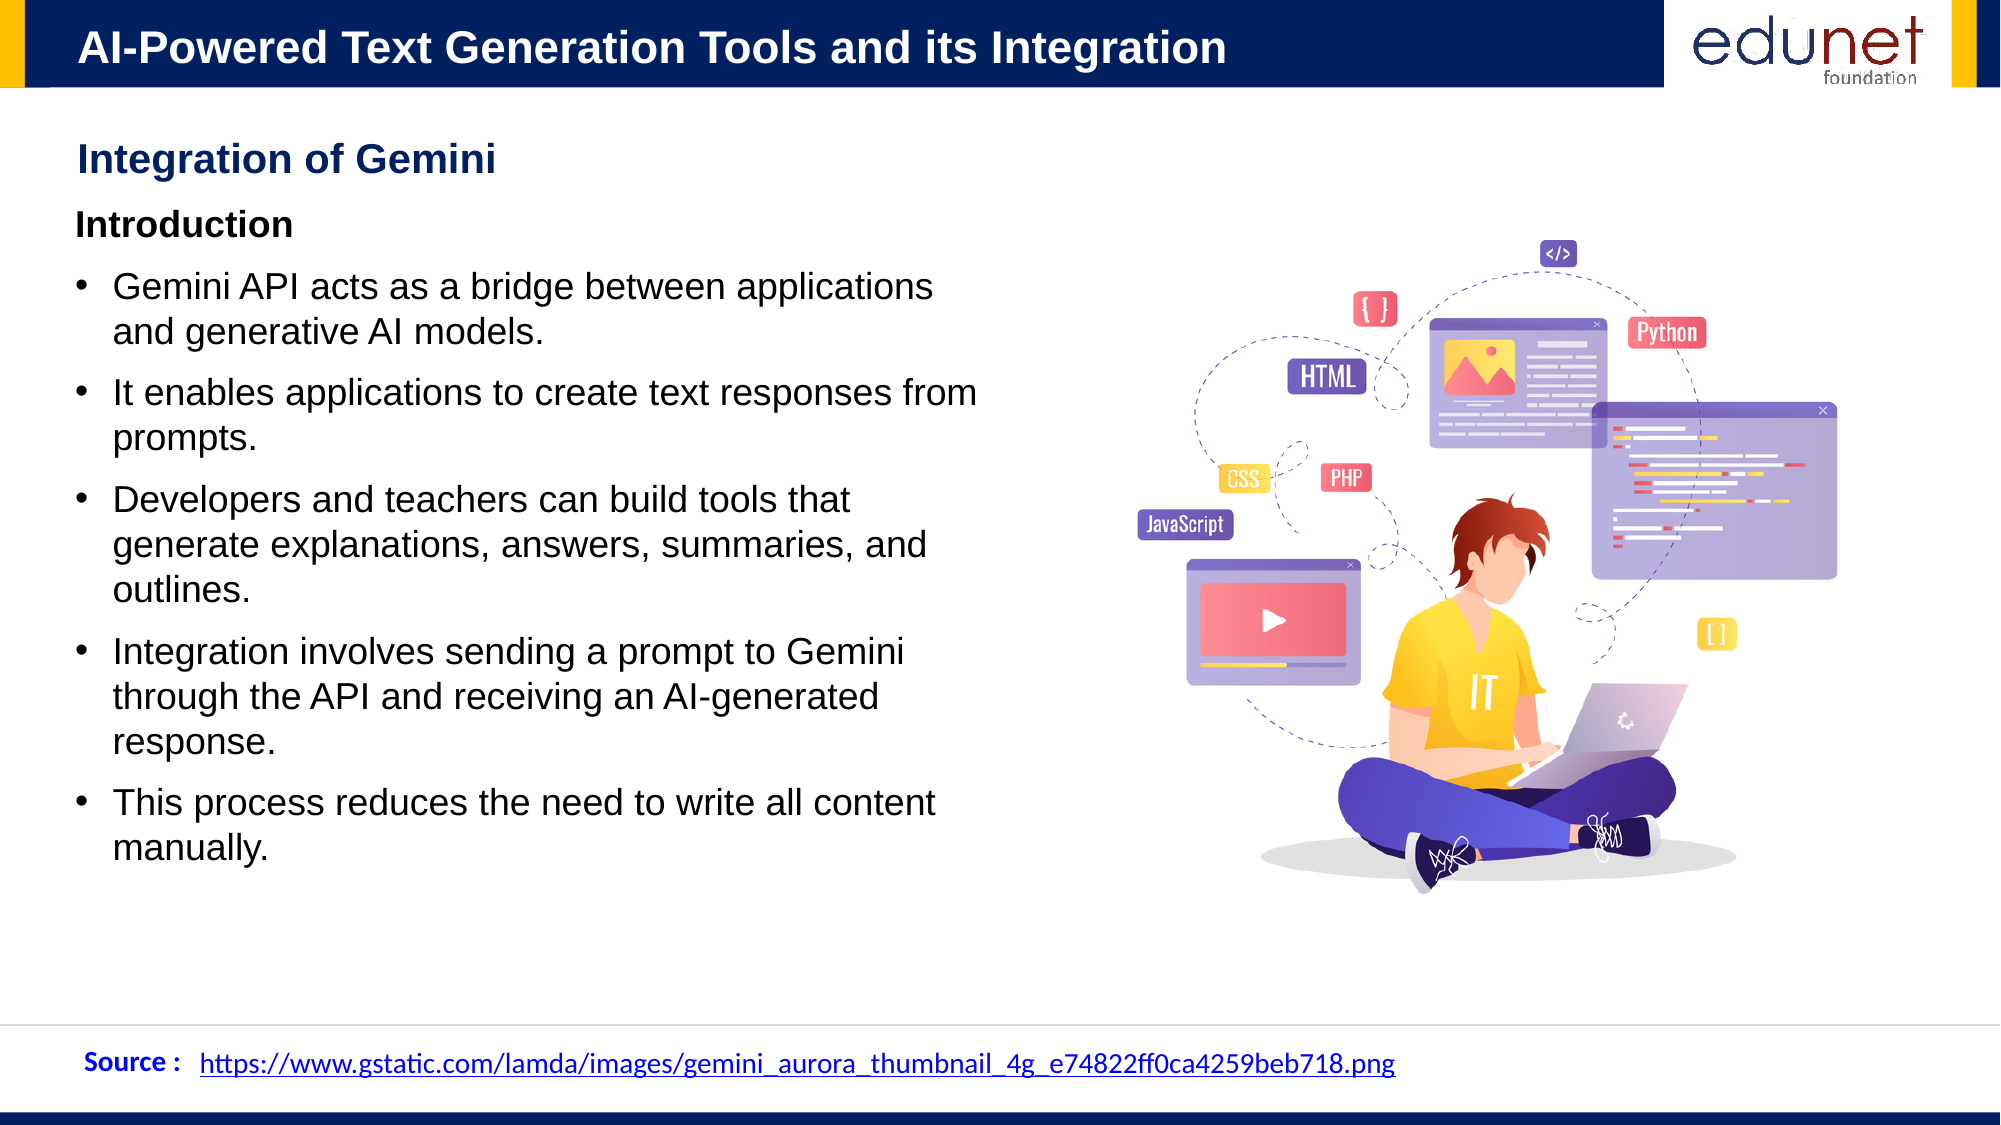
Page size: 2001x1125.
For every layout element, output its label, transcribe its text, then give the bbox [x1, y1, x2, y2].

text_box Integration of Gemini [62, 124, 1000, 190]
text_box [0, 1024, 2000, 1088]
text_box Introduction Gemini API acts as a bridge between applications and generative AI models. It enables applications to create text responses from prompts. Developers and teachers can build tools that generate explanations, answers, summaries, and outlines. Integration involves sending a prompt to Gemini through the API and receiving an AI-generated response. This process reduces the need to write all content manually. [75, 199, 1000, 869]
text_box [1137, 240, 1838, 894]
picture [1688, 12, 1928, 89]
